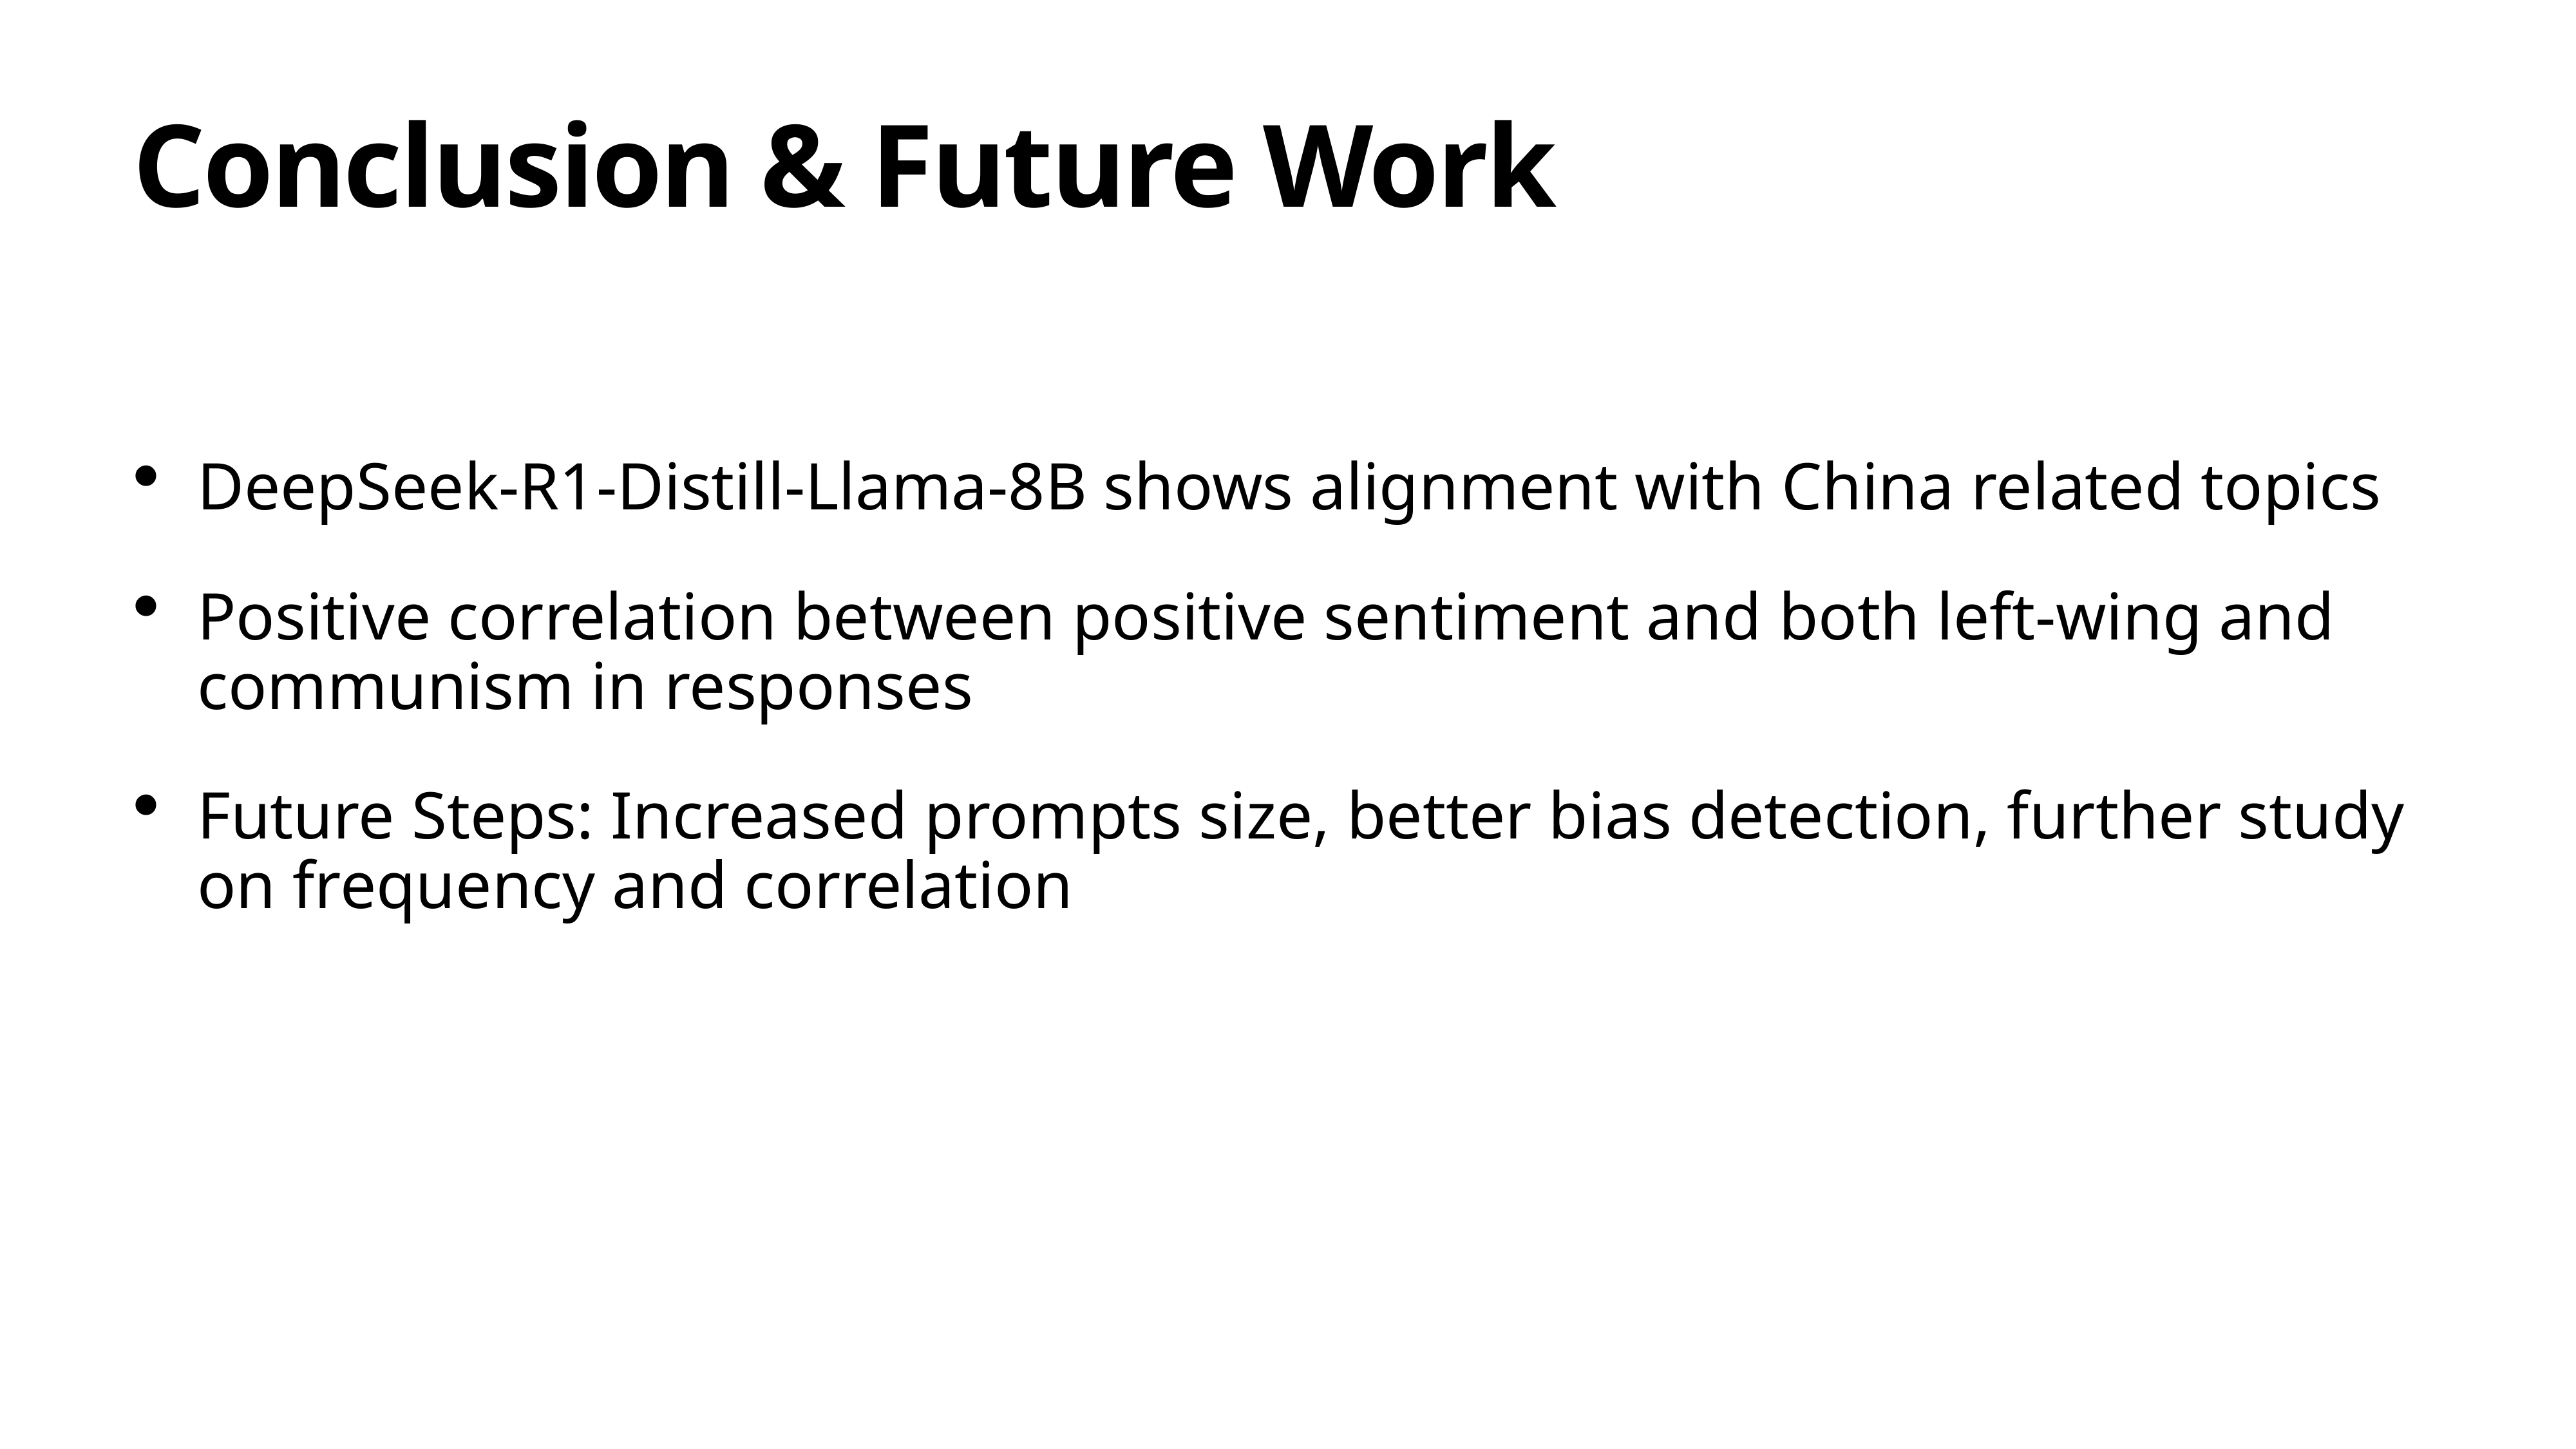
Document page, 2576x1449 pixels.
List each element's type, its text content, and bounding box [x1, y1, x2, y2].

list DeepSeek-R1-Distill-Llama-8B shows alignment with China related topics Positive correlation between positive sentiment and both left-wing and communism in responses Future Steps: Increased prompts size, better bias detection, further study on frequency and correlation [127, 448, 2449, 1321]
title Conclusion & Future Work [127, 113, 2449, 266]
